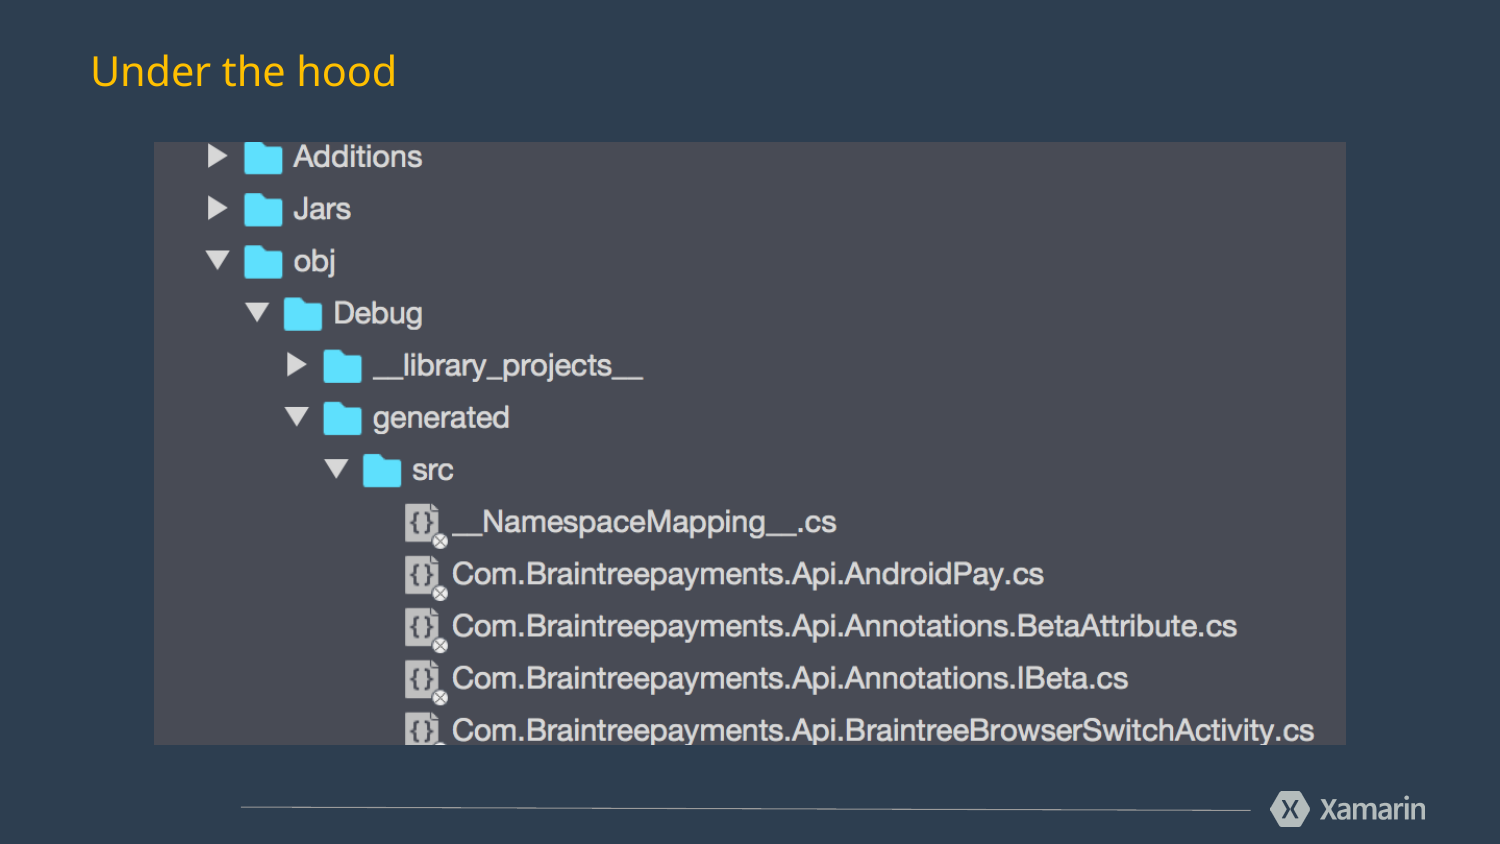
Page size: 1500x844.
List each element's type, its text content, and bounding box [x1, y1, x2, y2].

title Under the hood [75, 37, 1425, 102]
picture [0, 0, 1500, 844]
